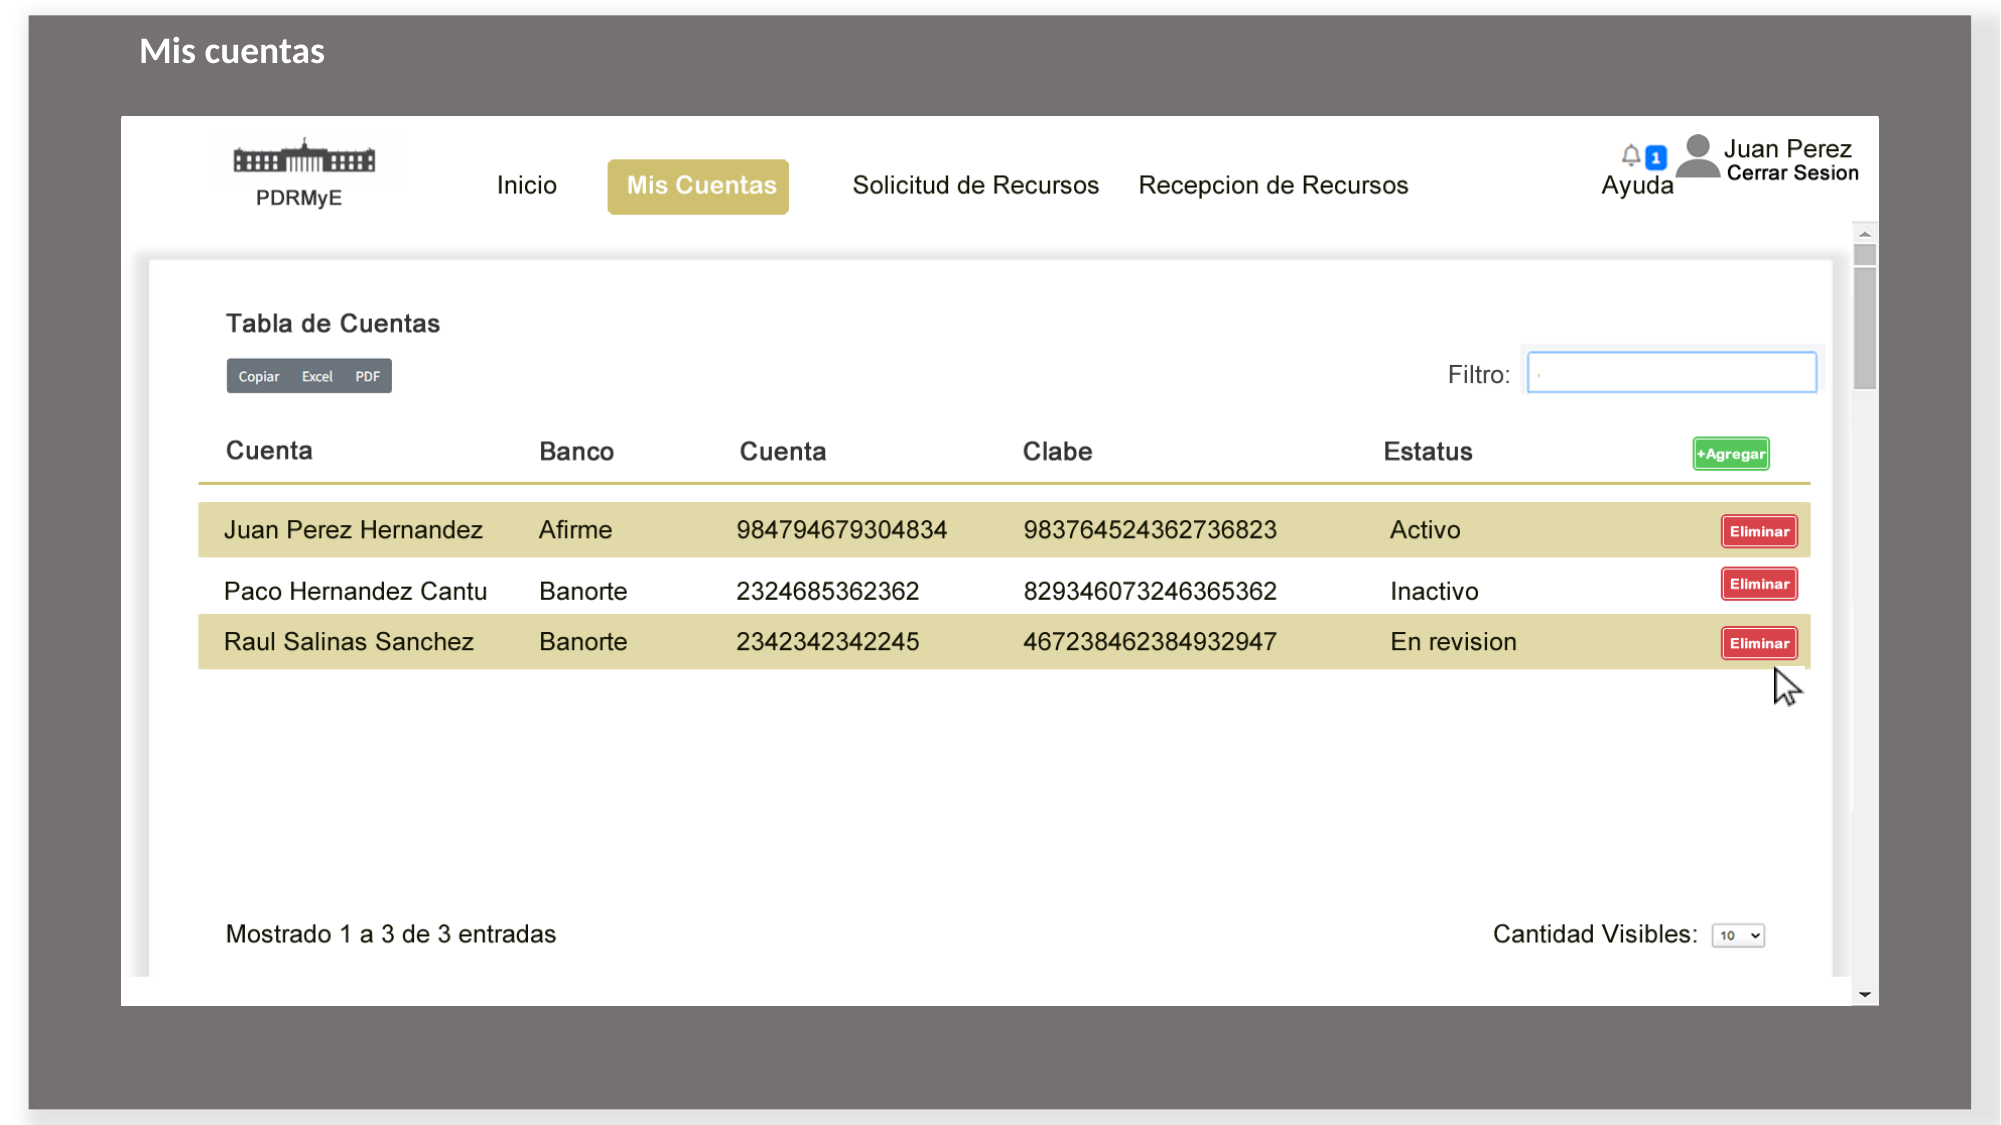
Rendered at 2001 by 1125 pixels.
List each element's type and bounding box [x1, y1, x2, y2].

text_box [0, 0, 500, 172]
text_box [28, 14, 1972, 1110]
picture [121, 116, 1879, 1006]
